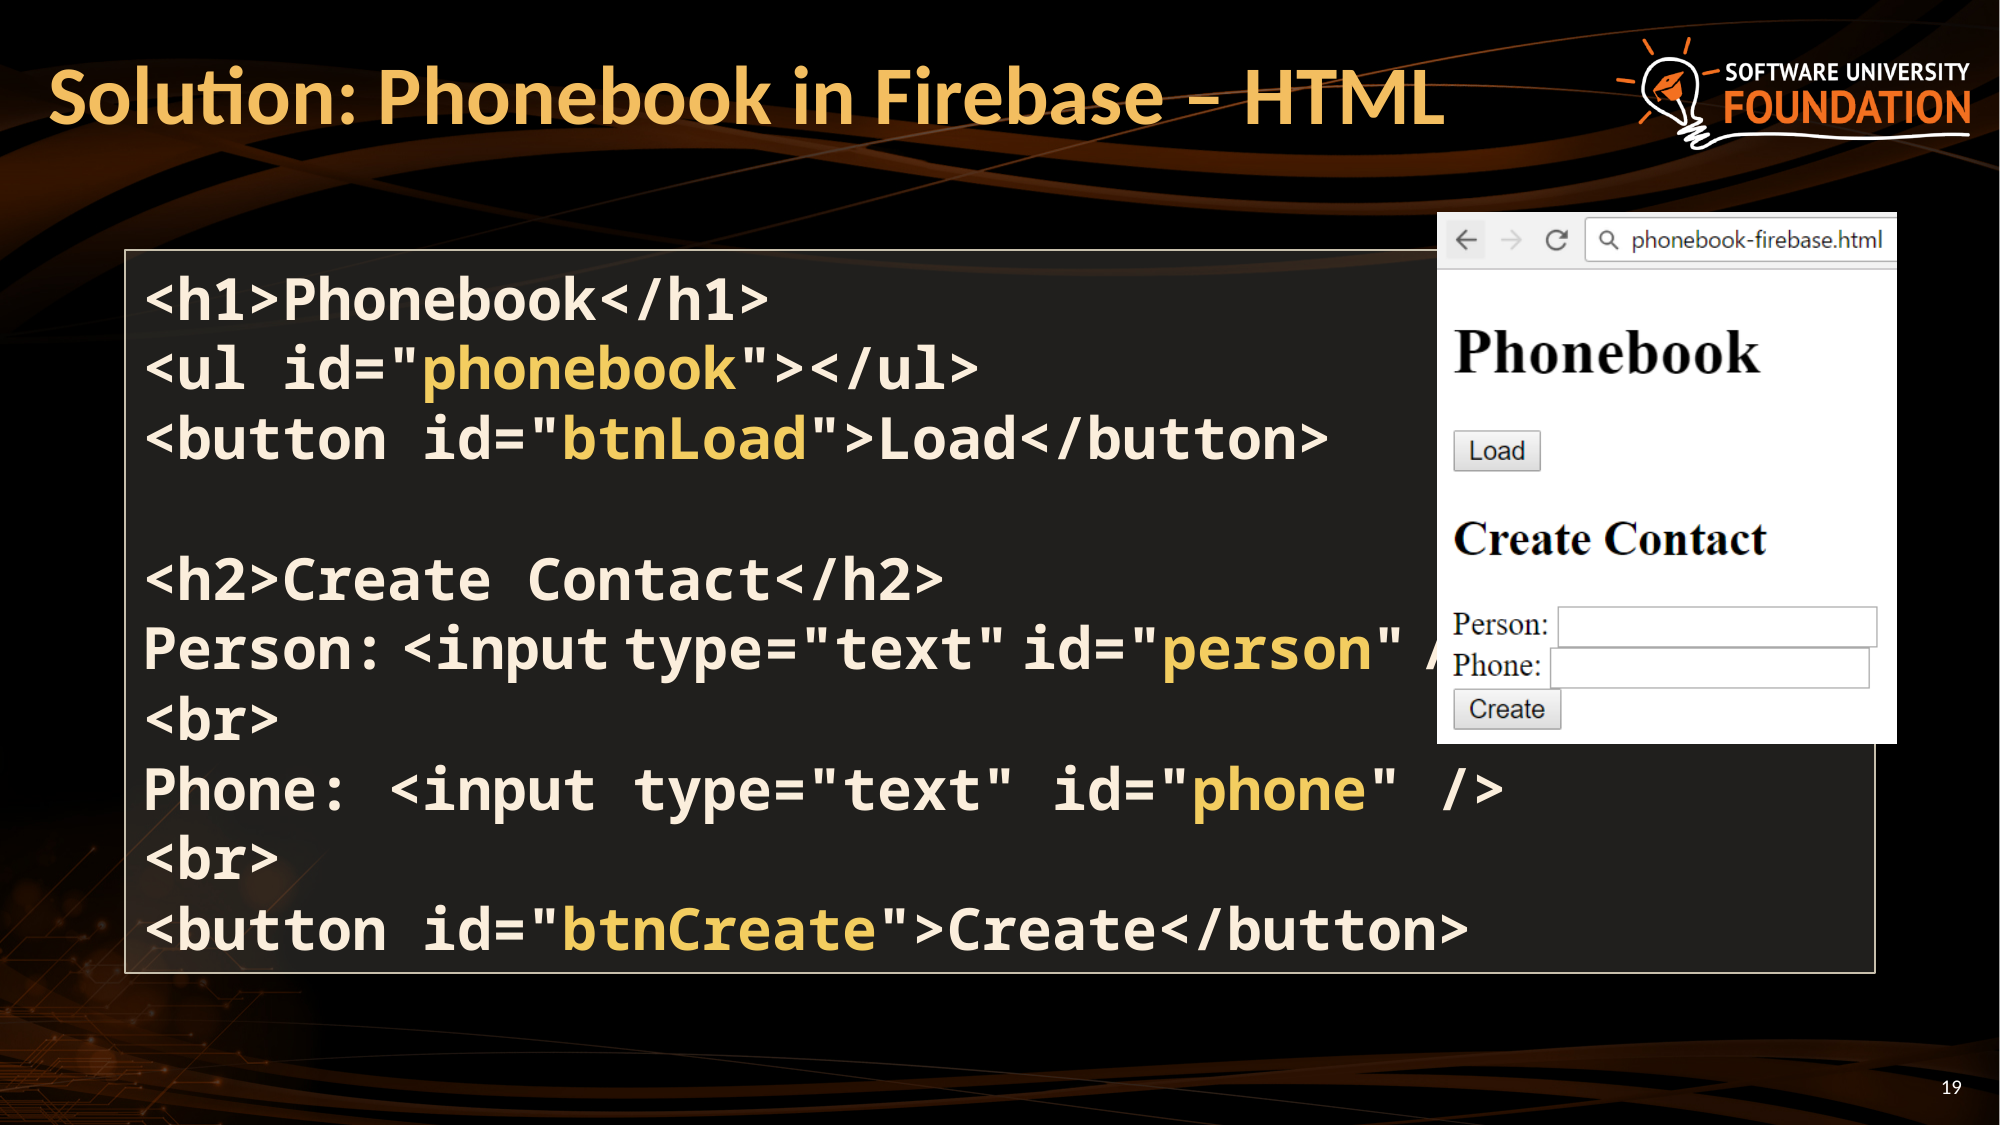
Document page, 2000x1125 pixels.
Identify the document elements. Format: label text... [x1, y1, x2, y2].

text_box <h1>Phonebook</h1> <ul id="phonebook"></ul> <button id="btnLoad">Load</button> <h2>Create Contact</h2> Person: <input type="text" id="person" /> <br> Phone: <input type="text" id="phone" /> <br> <button id="btnCreate">Create</button> [124, 249, 1876, 974]
picture [0, 0, 2000, 1125]
title Solution: Phonebook in Firebase – HTML [30, 6, 1602, 189]
slide_number 19 [1897, 1070, 1968, 1103]
